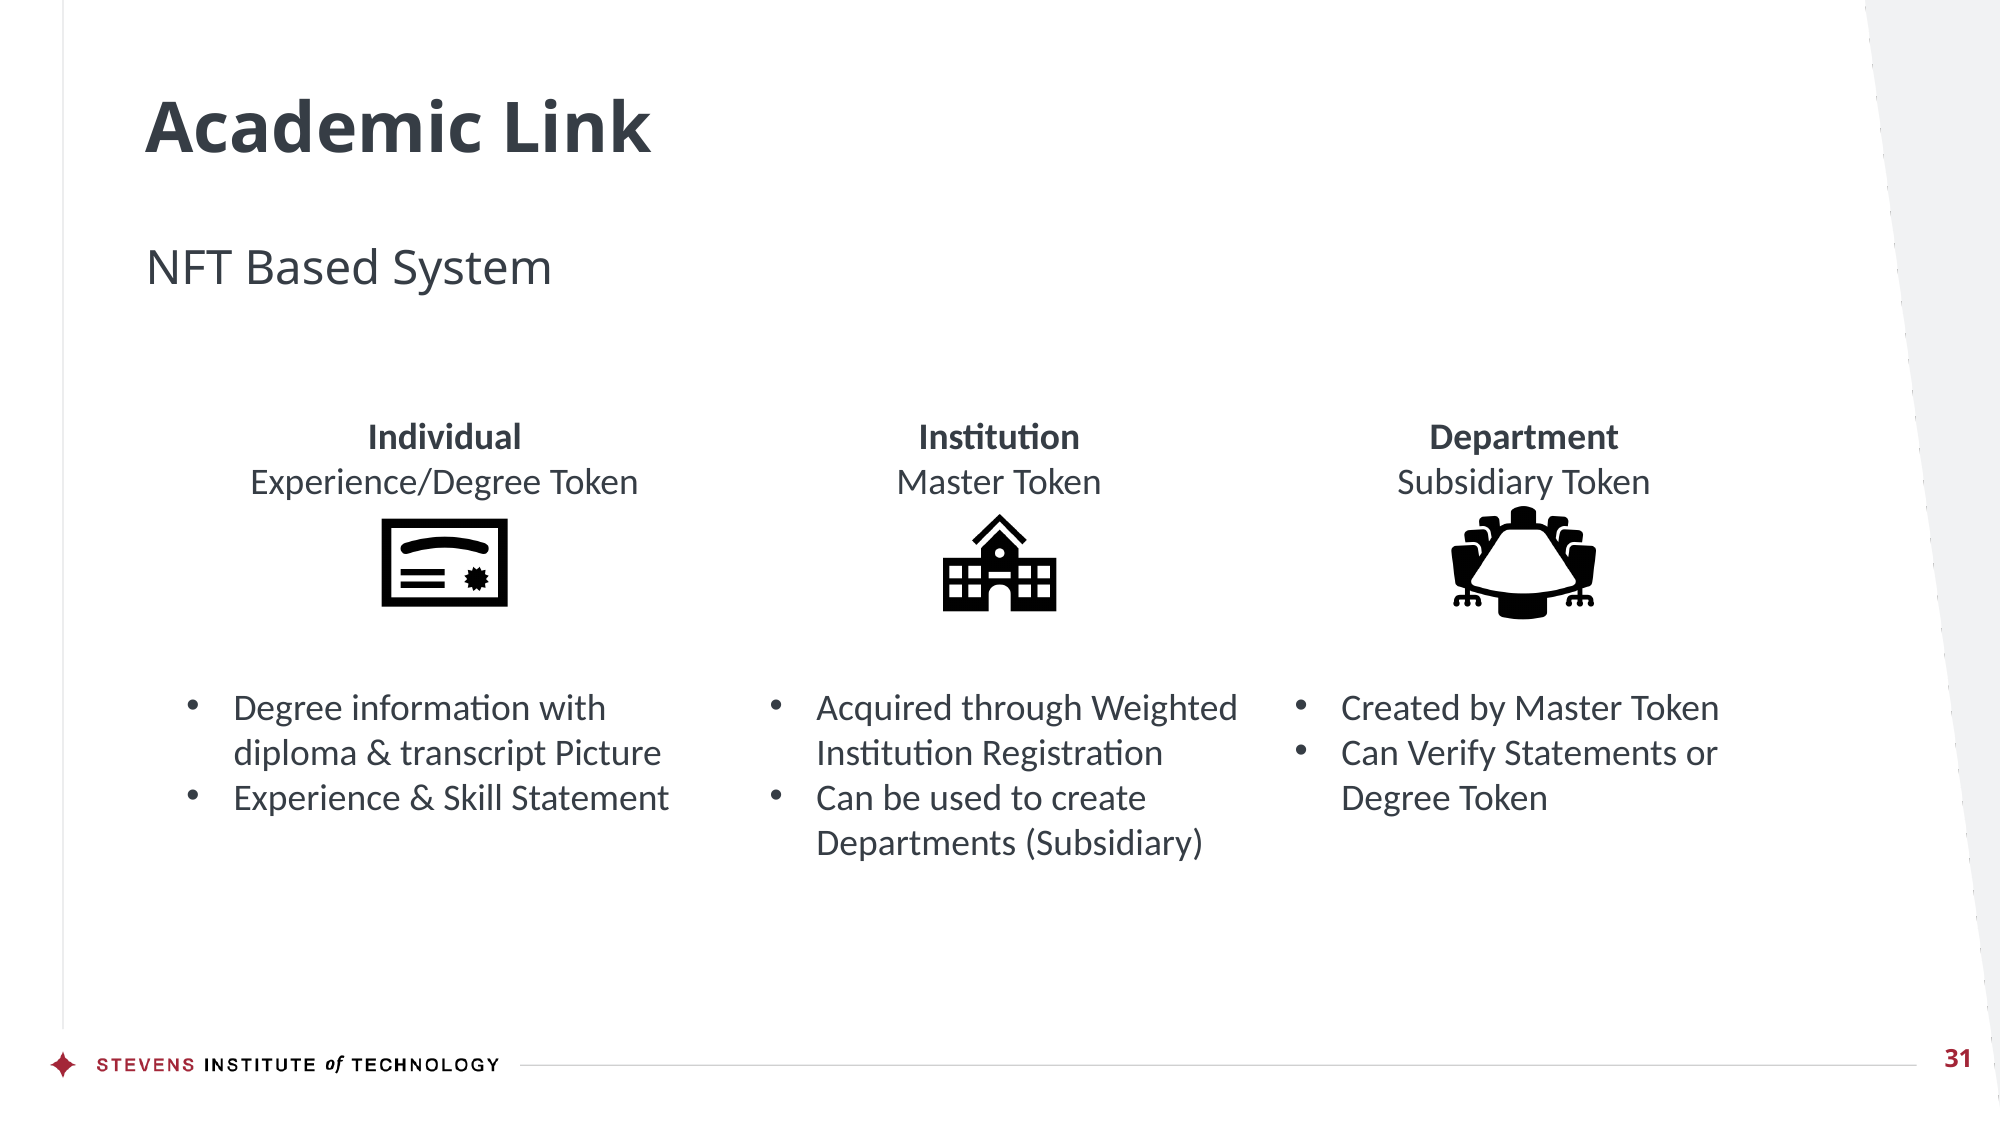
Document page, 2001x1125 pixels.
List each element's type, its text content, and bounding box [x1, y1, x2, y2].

picture [924, 487, 1075, 638]
text_box Acquired through Weighted Institution Registration Can be used to create Departments (Subsidiary) [754, 674, 1265, 899]
text_box Individual Experience/Degree Token [203, 425, 686, 488]
picture [1448, 487, 1599, 638]
text_box Created by Master Token Can Verify Statements or Degree Token [1278, 674, 1769, 899]
text_box Department Subsidiary Token [1313, 425, 1736, 488]
text_box Academic Link NFT Based System [130, 84, 1888, 303]
picture [369, 487, 520, 638]
text_box Degree information with diploma & transcript Picture Experience & Skill Statement [171, 674, 718, 899]
slide_number 31 [1538, 1029, 1988, 1090]
text_box Institution Master Token [758, 425, 1241, 488]
